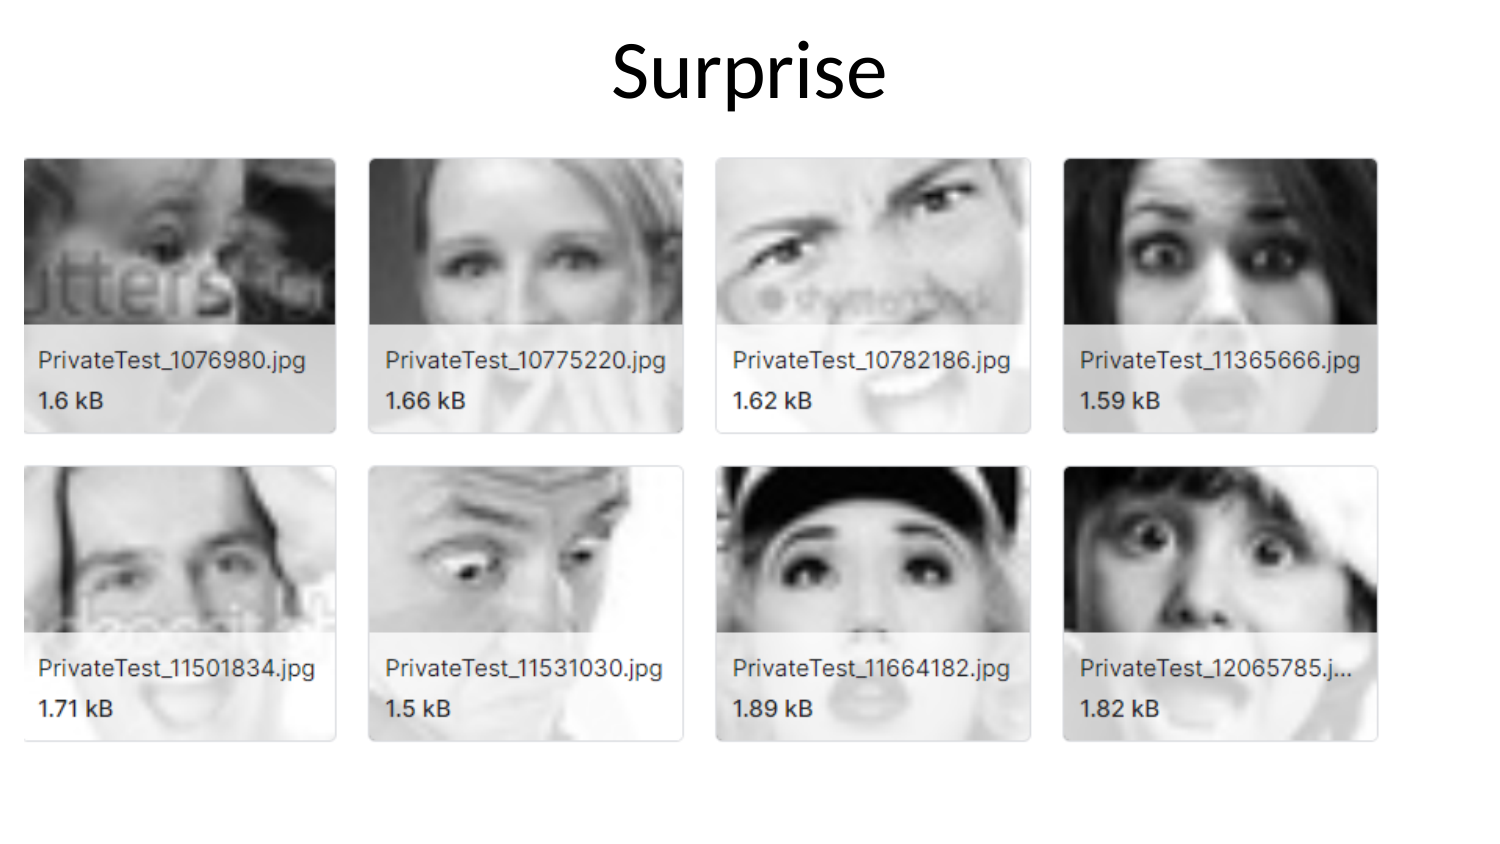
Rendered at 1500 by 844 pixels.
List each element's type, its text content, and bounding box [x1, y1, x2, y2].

text_box Surprise [596, 0, 1193, 130]
picture [24, 155, 1396, 751]
